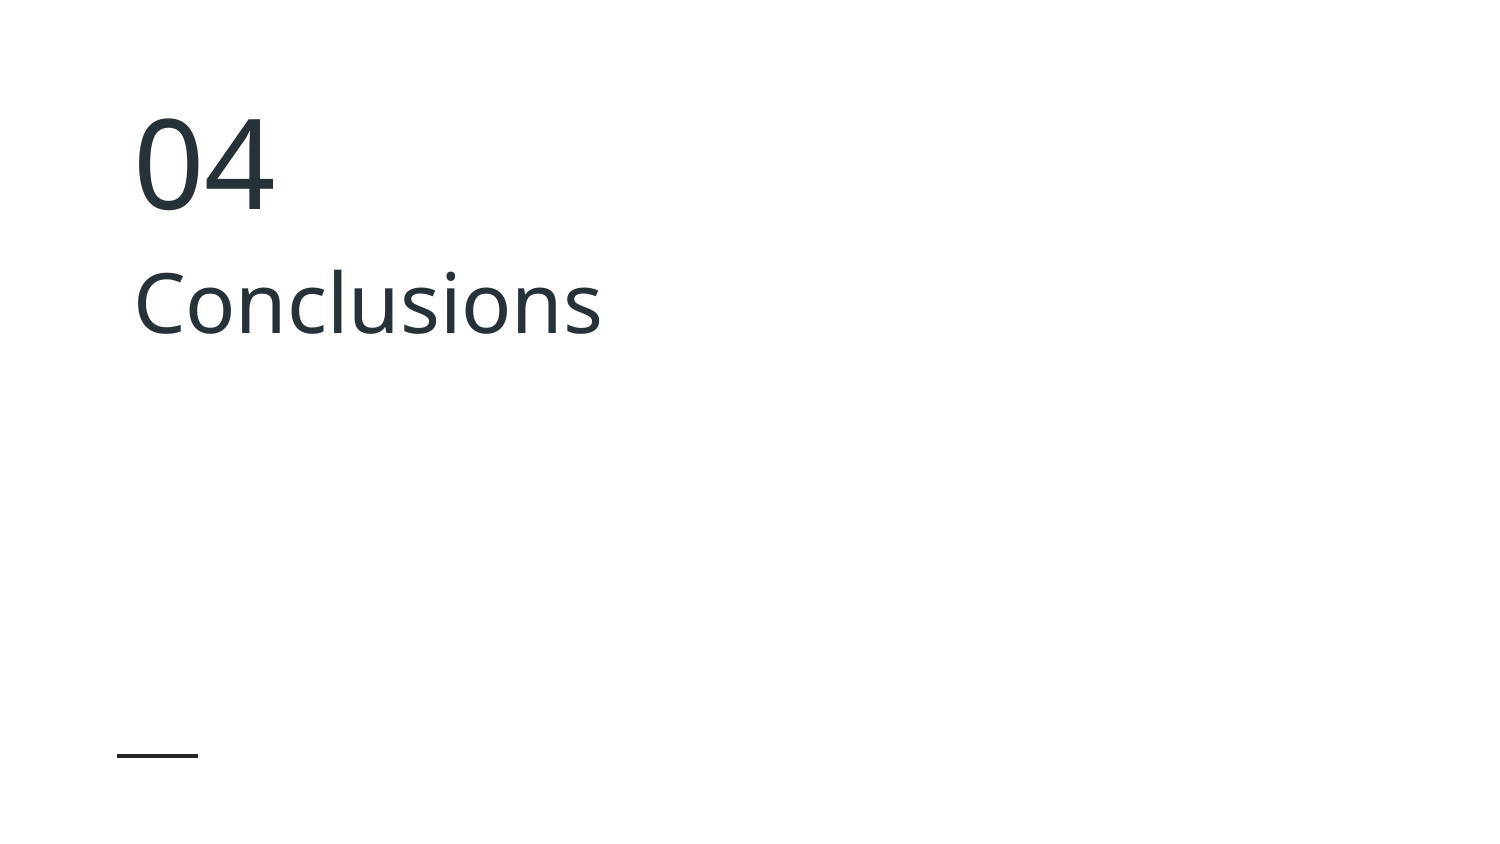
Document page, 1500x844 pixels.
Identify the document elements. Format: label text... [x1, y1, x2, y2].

title 04 [118, 87, 857, 231]
title Conclusions [118, 259, 857, 366]
